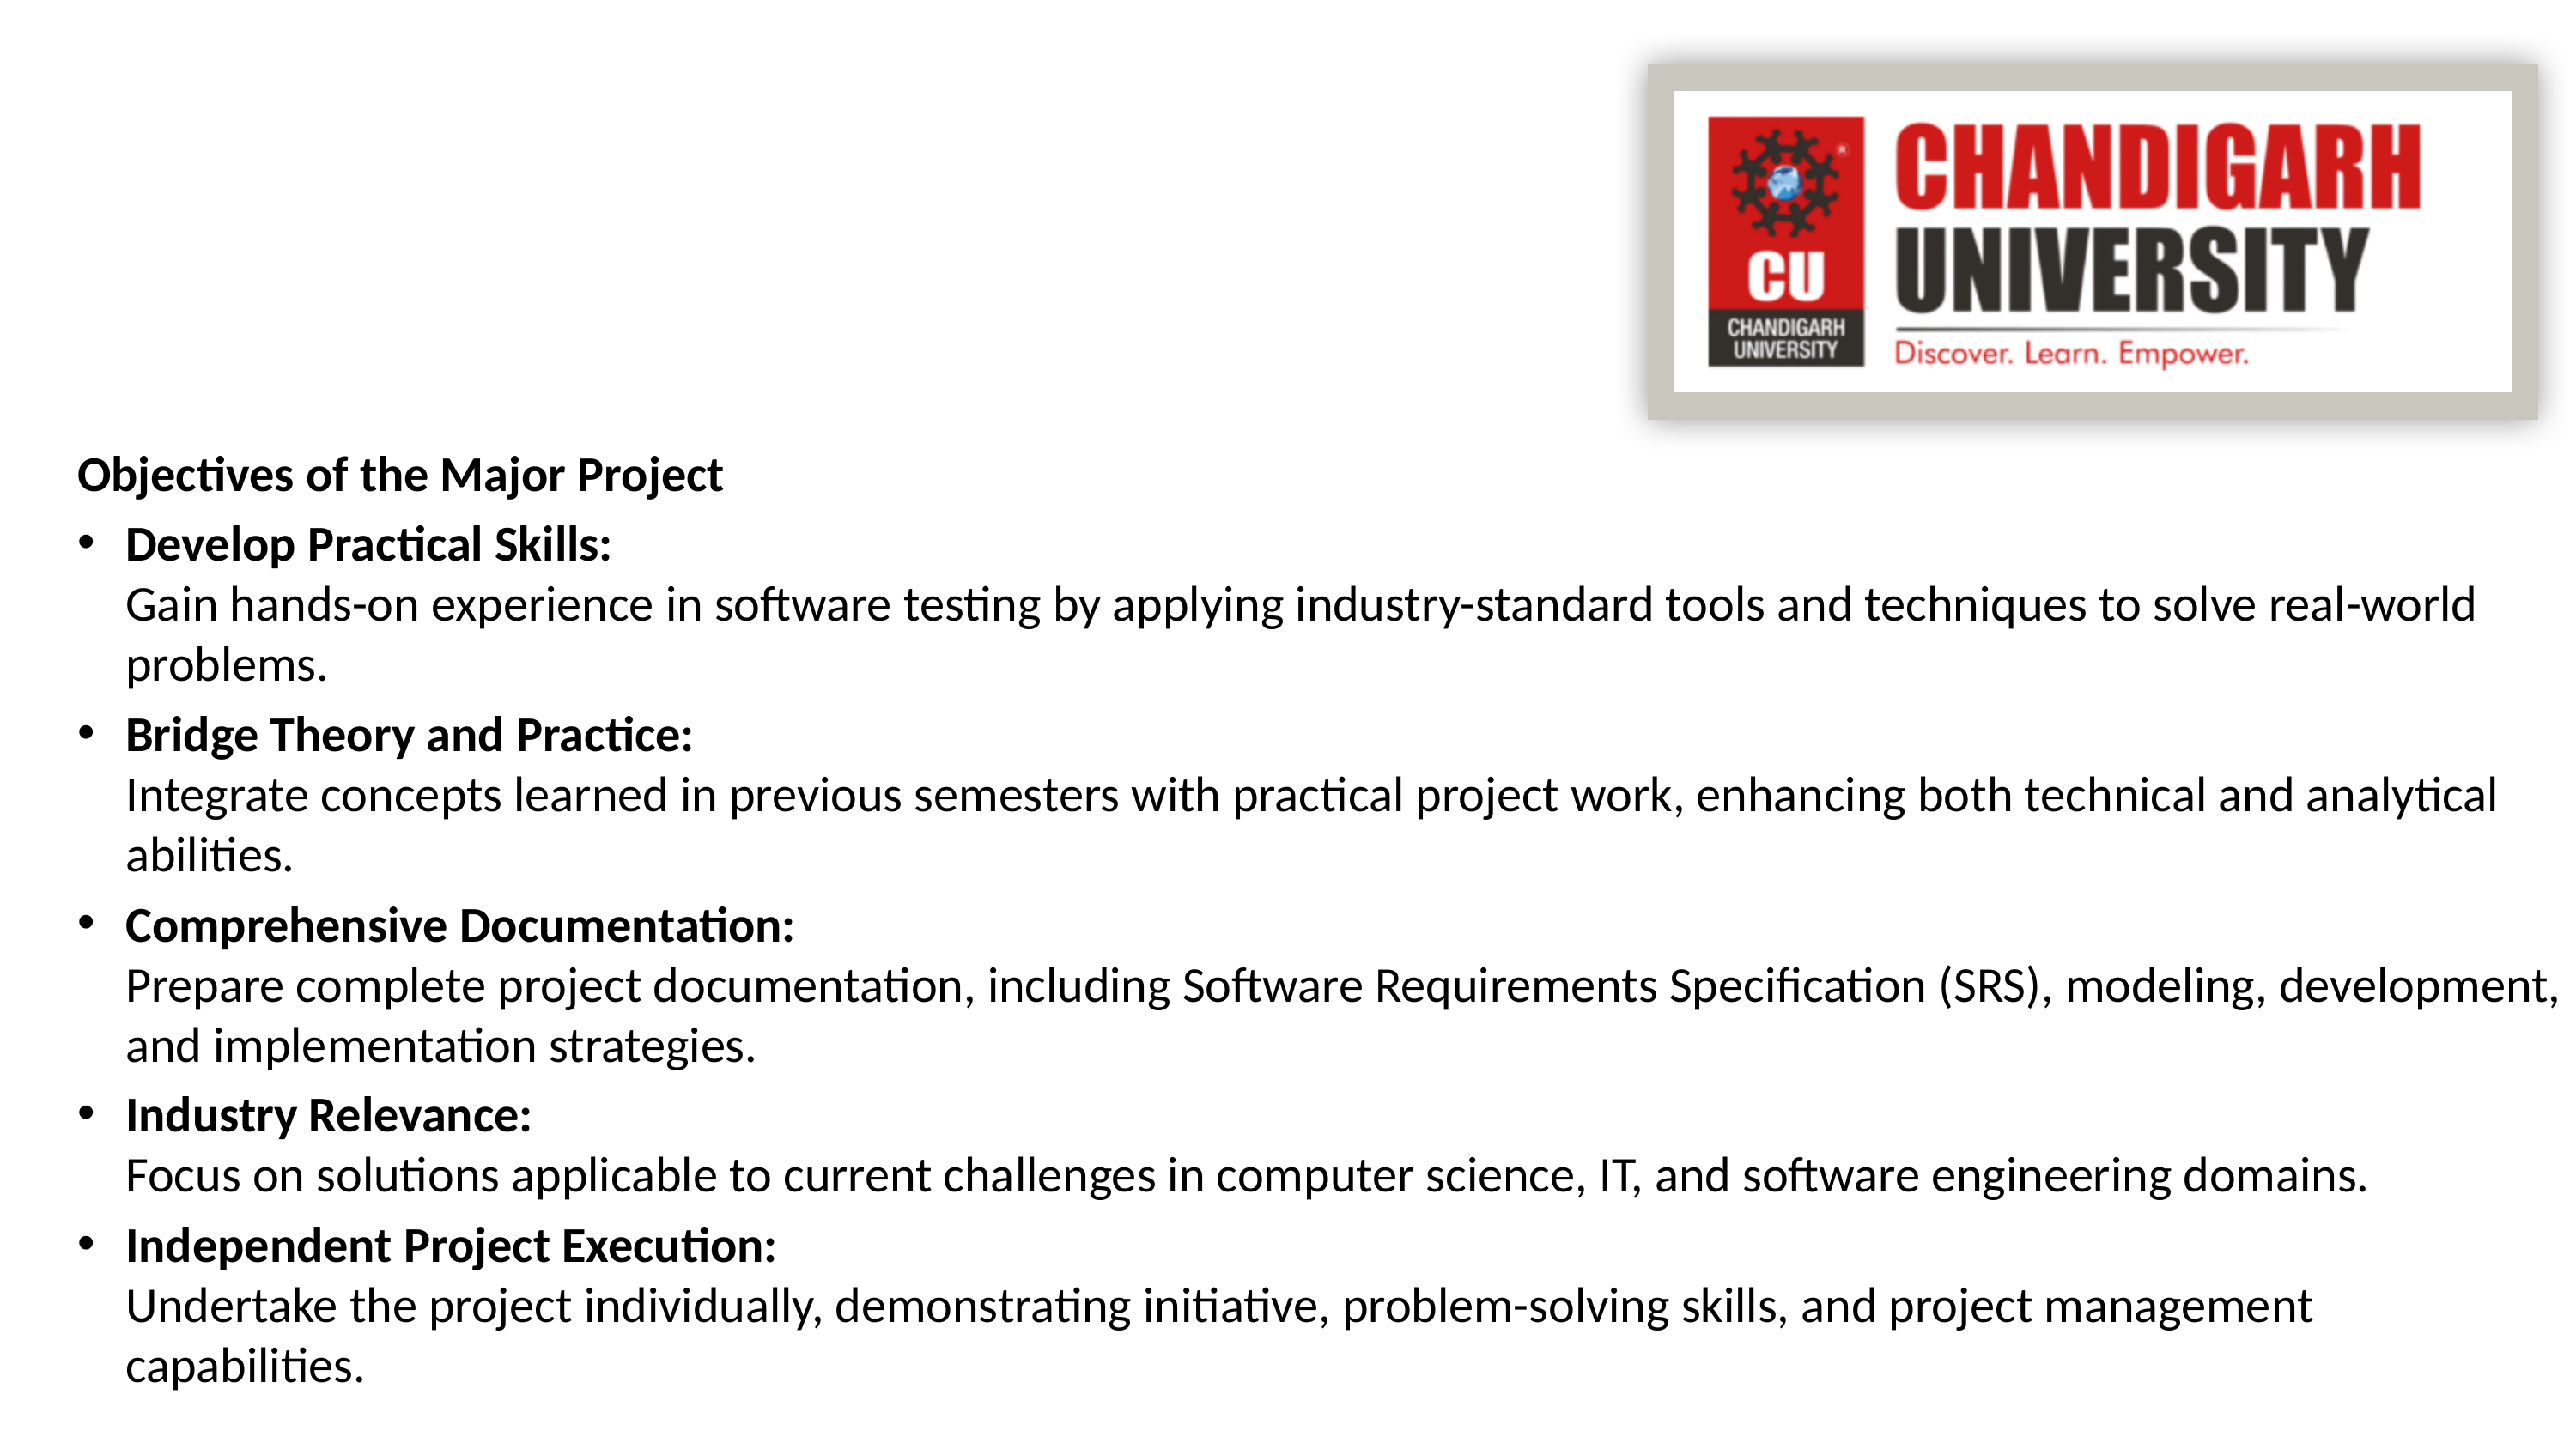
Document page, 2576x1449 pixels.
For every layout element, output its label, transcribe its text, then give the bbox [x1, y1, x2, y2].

picture [1674, 90, 2512, 393]
list Objectives of the Major Project Develop Practical Skills: Gain hands-on experience in software testing by applying industry-standard tools and techniques to solve real-world problems. Bridge Theory and Practice: Integrate concepts learned in previous semesters with practical project work, enhancing both technical and analytical abilities. Comprehensive Documentation: Prepare complete project documentation, including Software Requirements Specification (SRS), modeling, development, and implementation strategies. Industry Relevance: Focus on solutions applicable to current challenges in computer science, IT, and software engineering domains. Independent Project Execution: Undertake the project individually, demonstrating initiative, problem-solving skills, and project management capabilities. [64, 434, 2576, 1433]
